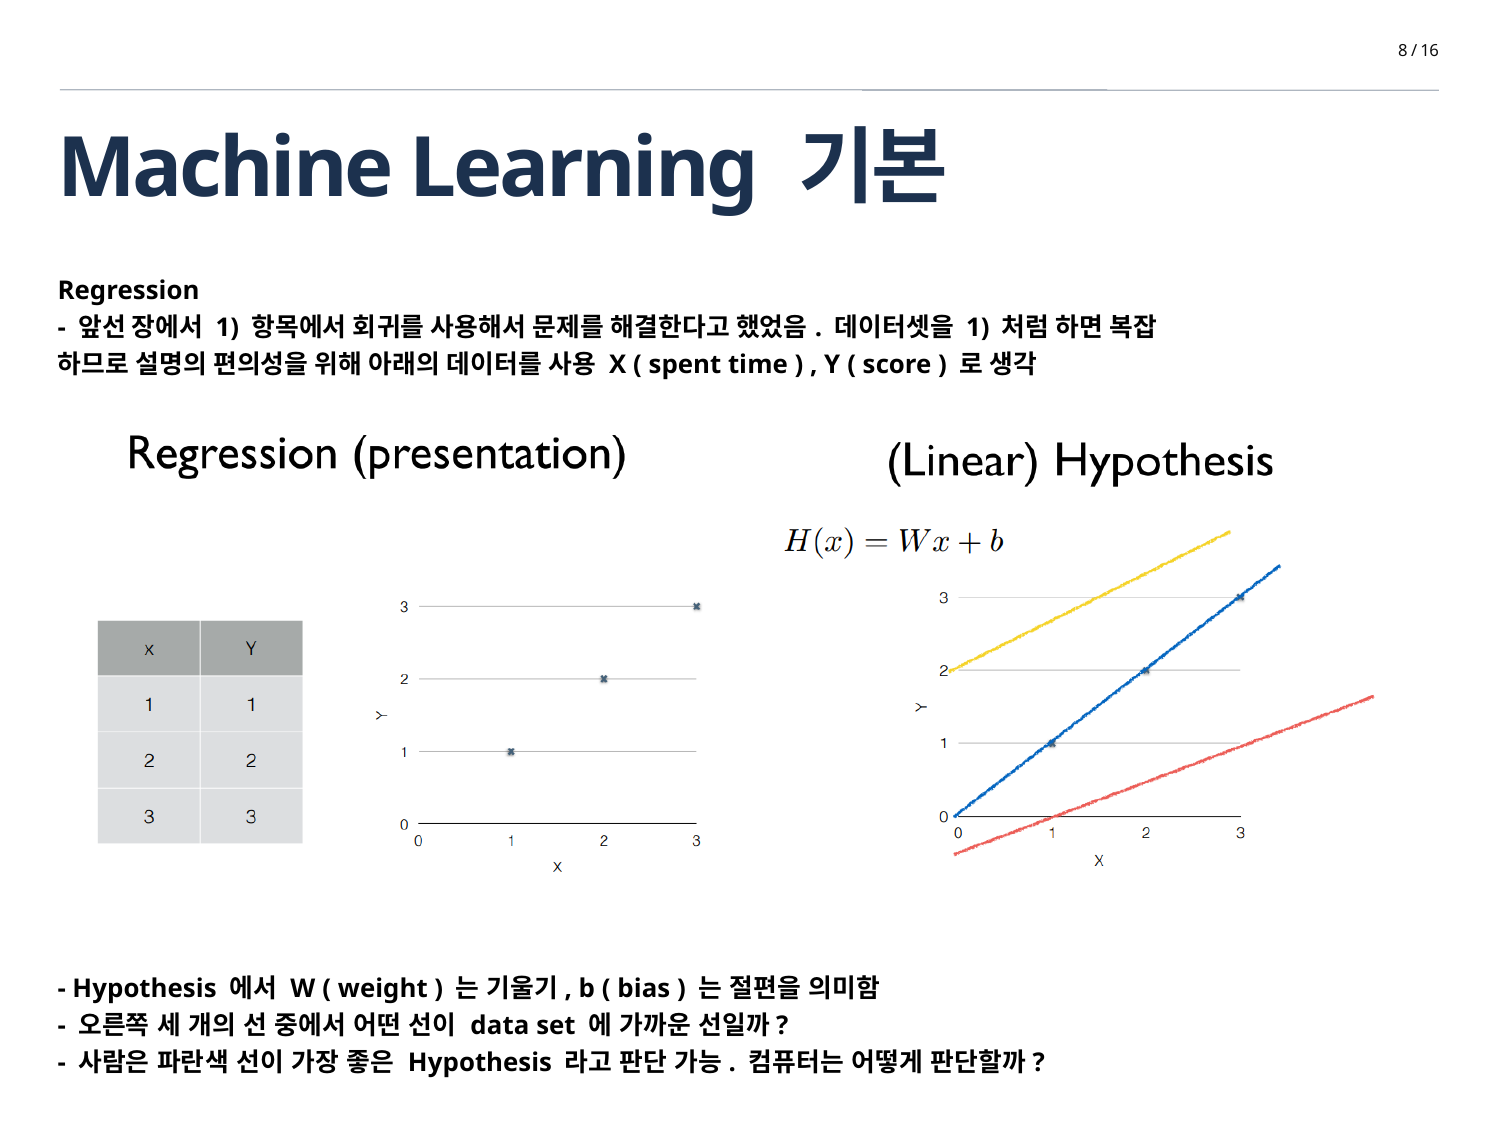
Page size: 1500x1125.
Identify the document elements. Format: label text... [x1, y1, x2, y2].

text_box Regression - 앞선 장에서 1) 항목에서 회귀를 사용해서 문제를 해결한다고 했었음. 데이터셋을 1) 처럼 하면 복잡 하므로 설명의 편의성을 위해 아래의 데이터를 사용 X ( spent time ) , Y ( score ) 로 생각 - Hypothesis 에서 W ( weight ) 는 기울기, b ( bias ) 는 절편을 의미함 - 오른쪽 세 개의 선 중에서 어떤 선이 data set 에 가까운 선일까? - 사람은 파란색 선이 가장 좋은 Hypothesis 라고 판단 가능. 컴퓨터는 어떻게 판단할까? [42, 266, 1455, 1086]
picture [777, 422, 1387, 880]
title Machine Learning 기본 [42, 114, 1190, 211]
picture [71, 421, 736, 880]
text_box 8 / 16 [1193, 32, 1454, 70]
